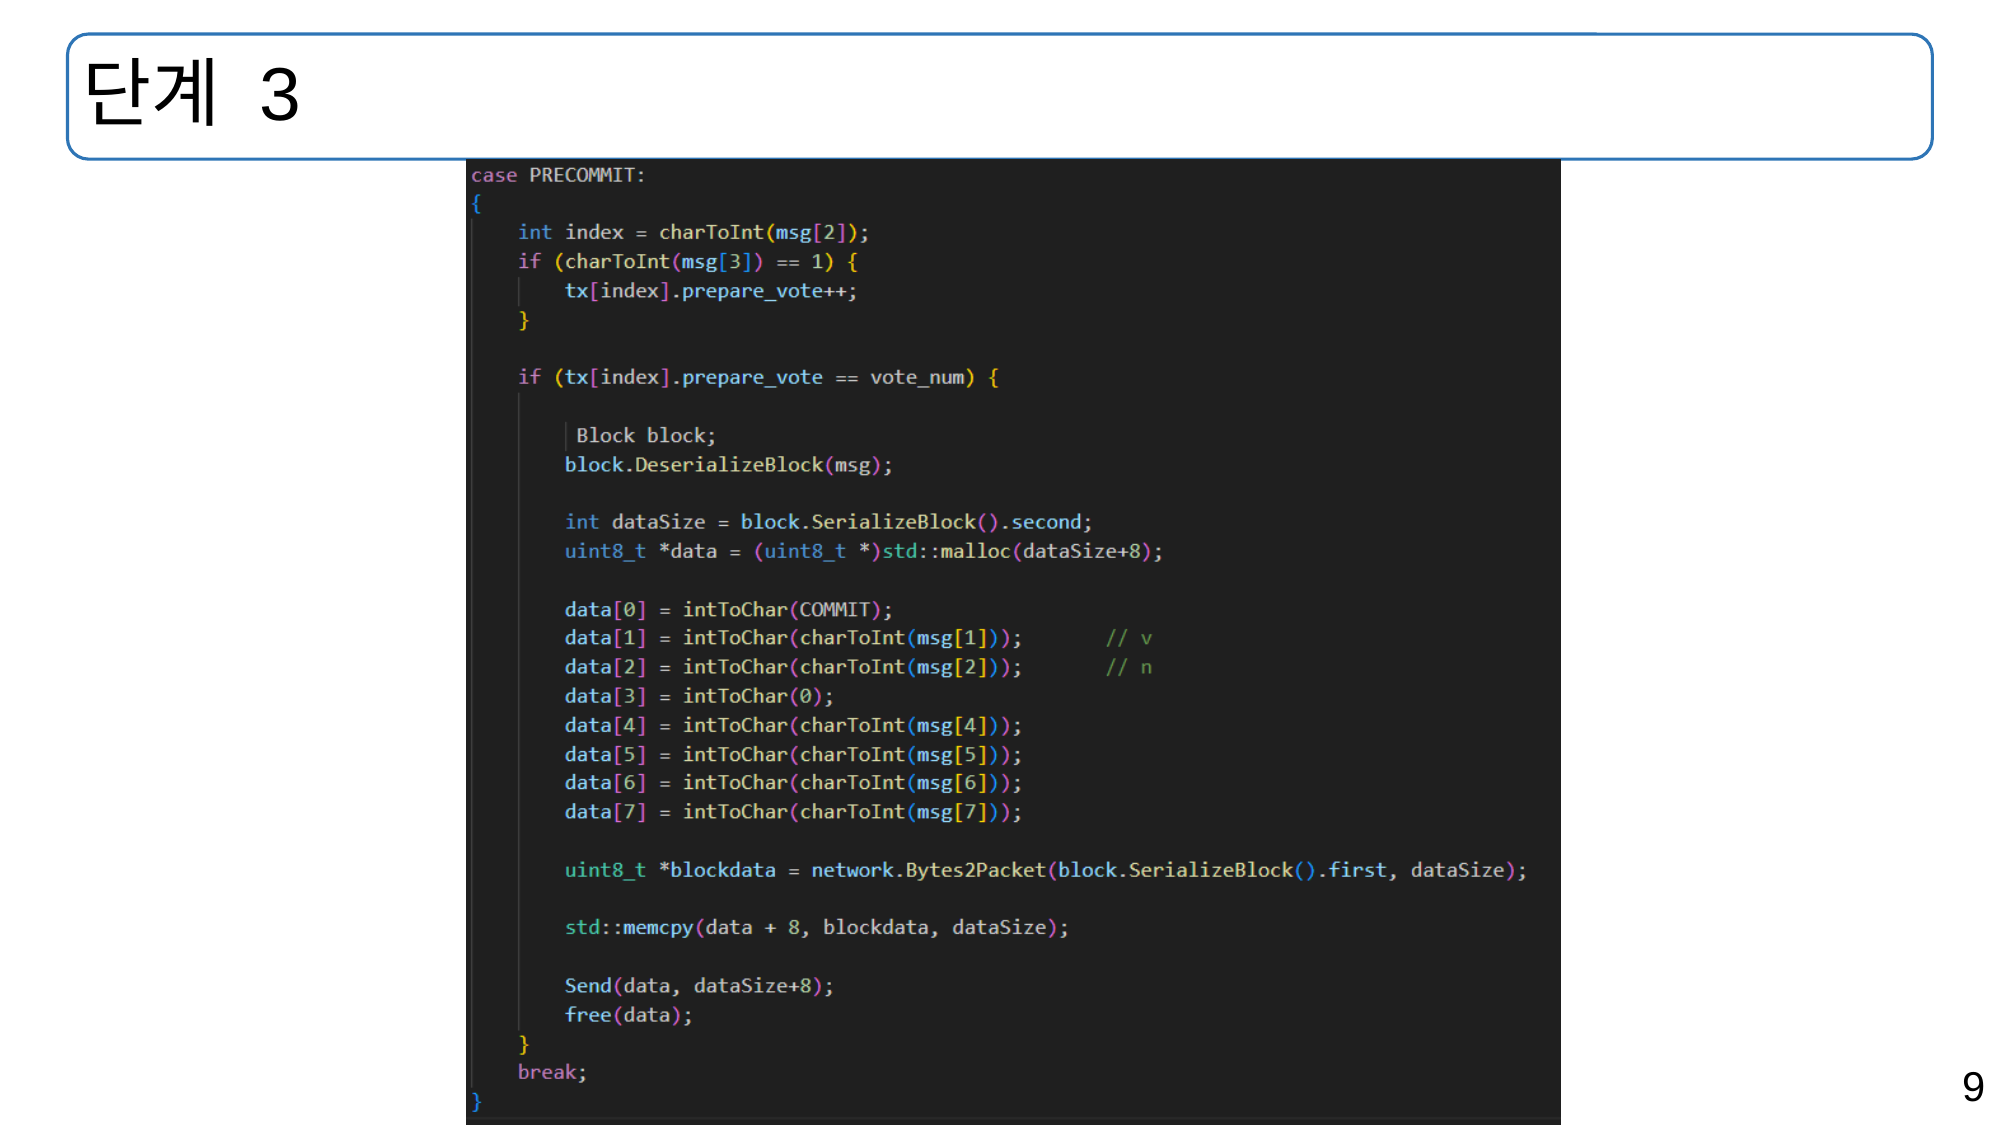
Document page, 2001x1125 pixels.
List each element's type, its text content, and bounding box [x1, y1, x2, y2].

picture [466, 159, 1561, 1125]
title 단계 3 [67, 34, 1933, 160]
